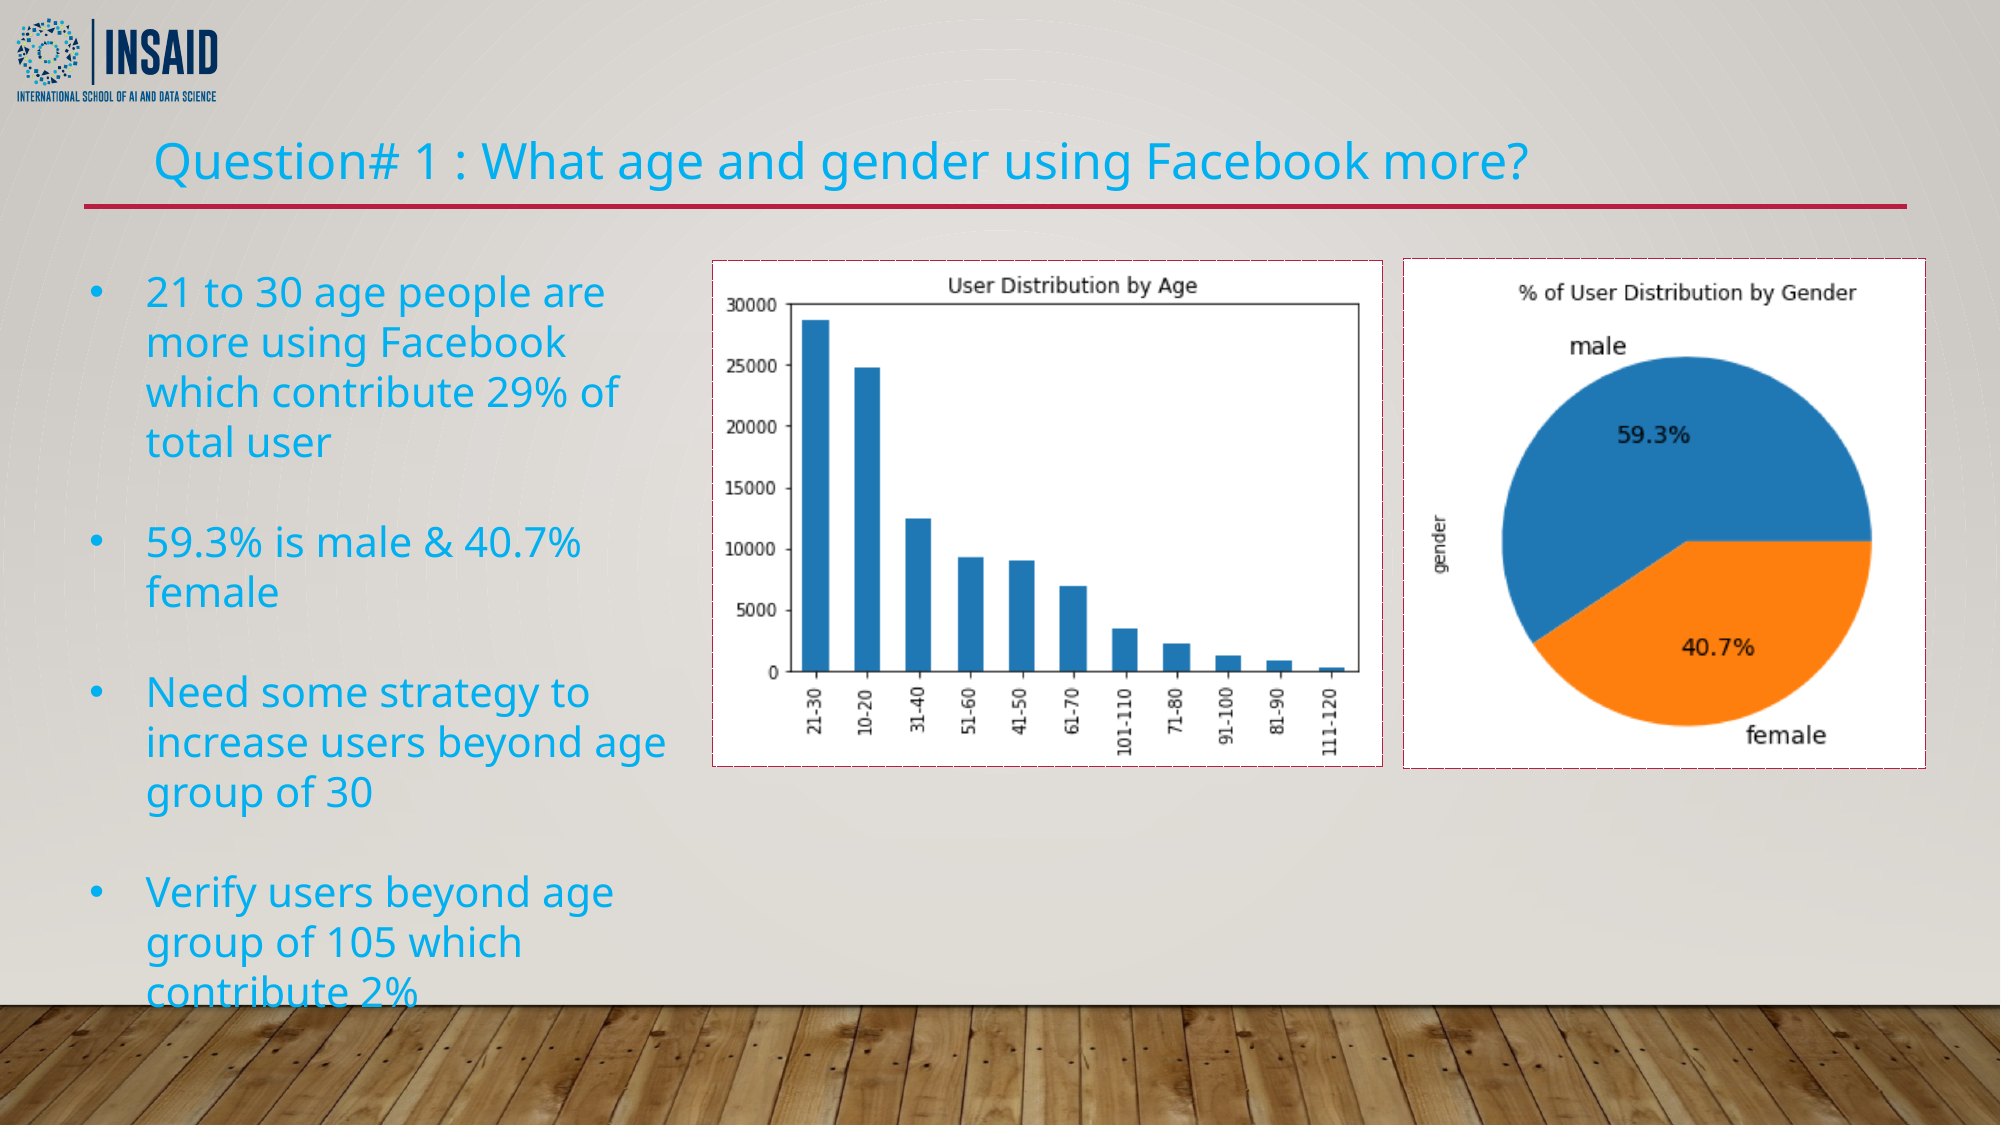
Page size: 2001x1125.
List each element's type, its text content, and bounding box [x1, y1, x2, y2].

text_box Question# 1 : What age and gender using Facebook more? [138, 122, 1742, 198]
picture [0, 1005, 2000, 1125]
picture [1402, 257, 1926, 769]
text_box 21 to 30 age people are more using Facebook which contribute 29% of total user 59.3% is male & 40.7% female Need some strategy to increase users beyond age group of 30 Verify users beyond age group of 105 which contribute 2% [74, 258, 695, 1024]
picture [0, 6, 234, 115]
picture [712, 259, 1382, 767]
